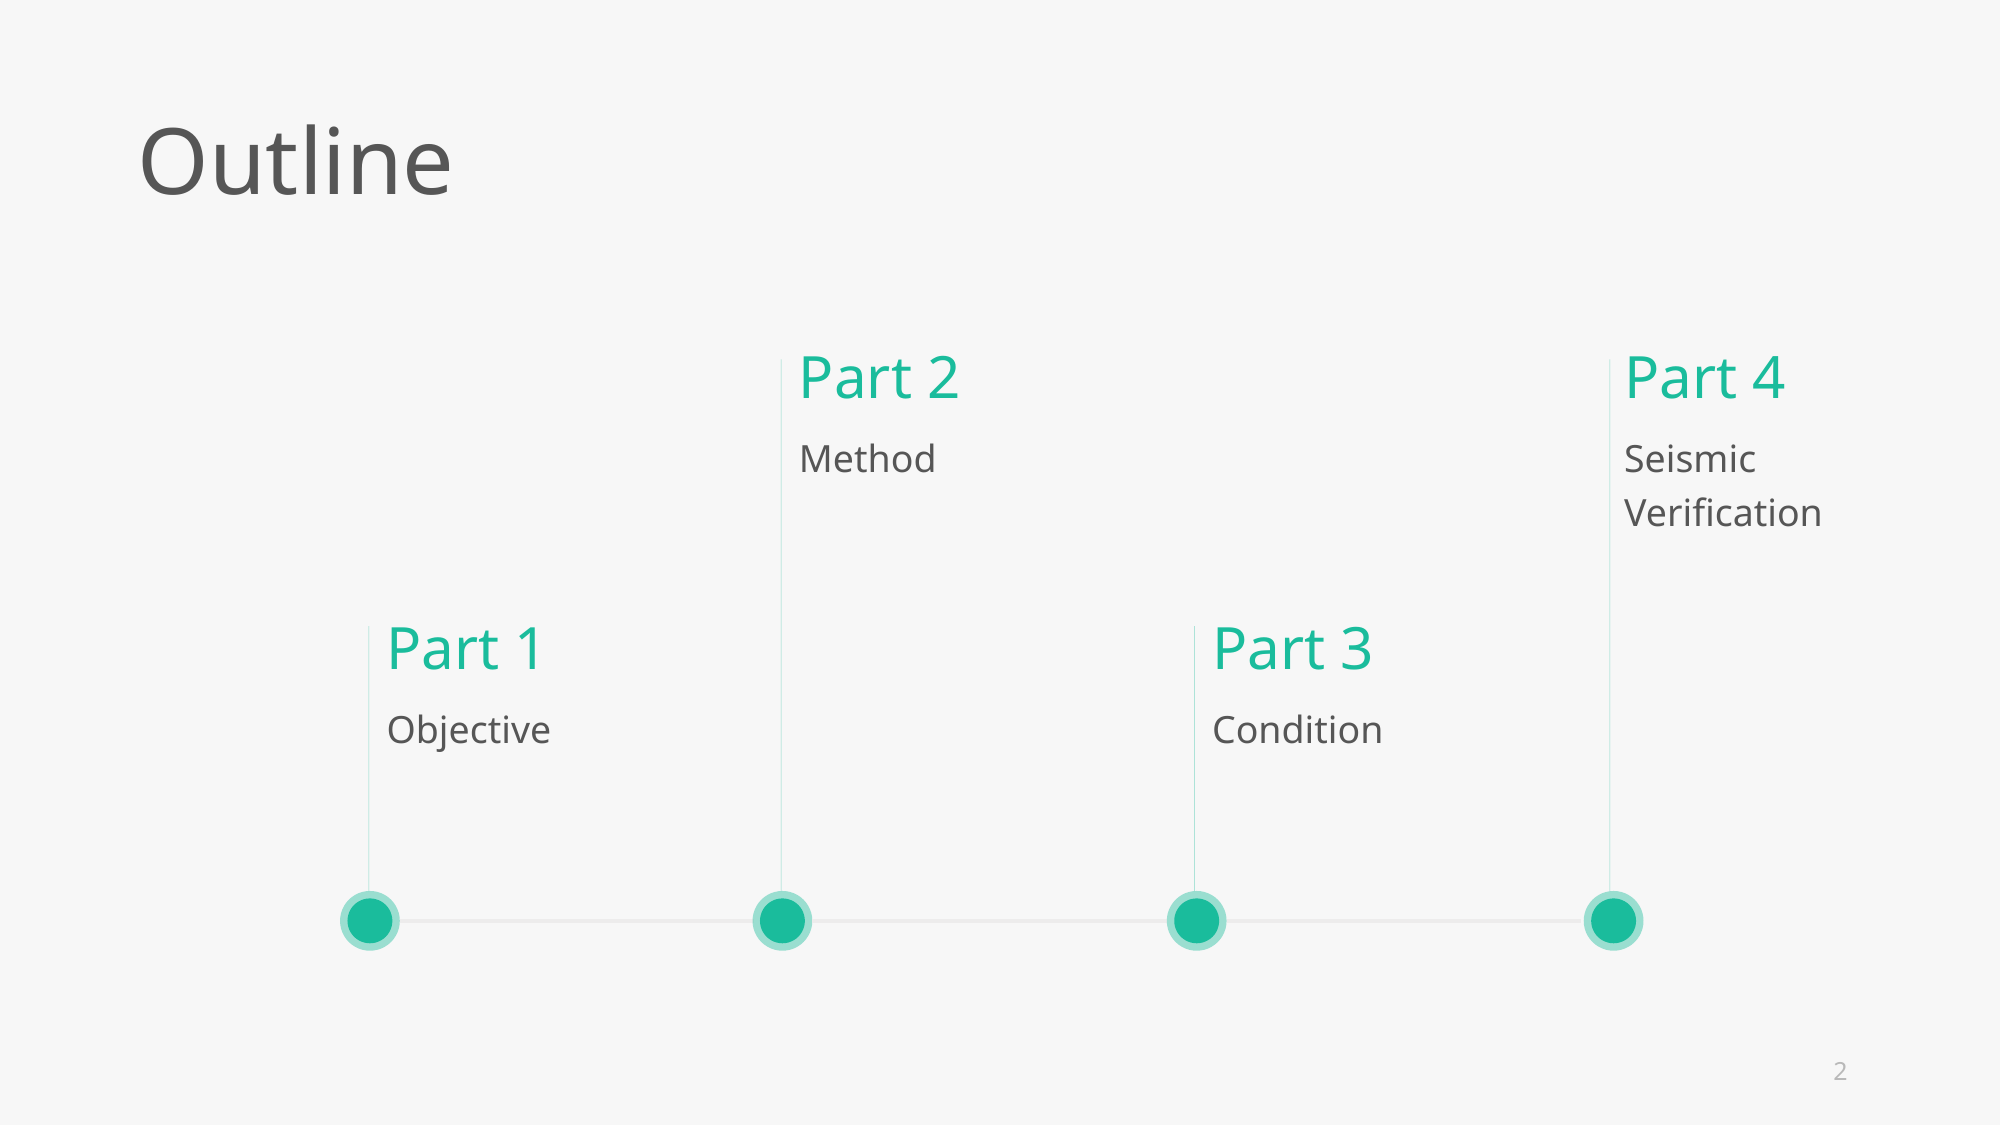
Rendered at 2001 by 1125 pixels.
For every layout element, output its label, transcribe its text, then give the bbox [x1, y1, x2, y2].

text_box Part 2 [781, 332, 1059, 418]
text_box Condition [1195, 690, 1472, 759]
text_box Seismic Verification [1610, 418, 1884, 541]
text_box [1583, 890, 1644, 951]
text_box Method [782, 418, 1059, 487]
list Outline [137, 108, 873, 224]
text_box Part 1 [368, 604, 647, 689]
text_box Objective [370, 690, 647, 759]
slide_number 2 [1412, 1042, 1863, 1103]
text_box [340, 890, 400, 951]
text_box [1166, 890, 1227, 951]
text_box Part 4 [1606, 332, 1884, 418]
text_box Part 3 [1194, 604, 1472, 689]
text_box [752, 890, 813, 951]
